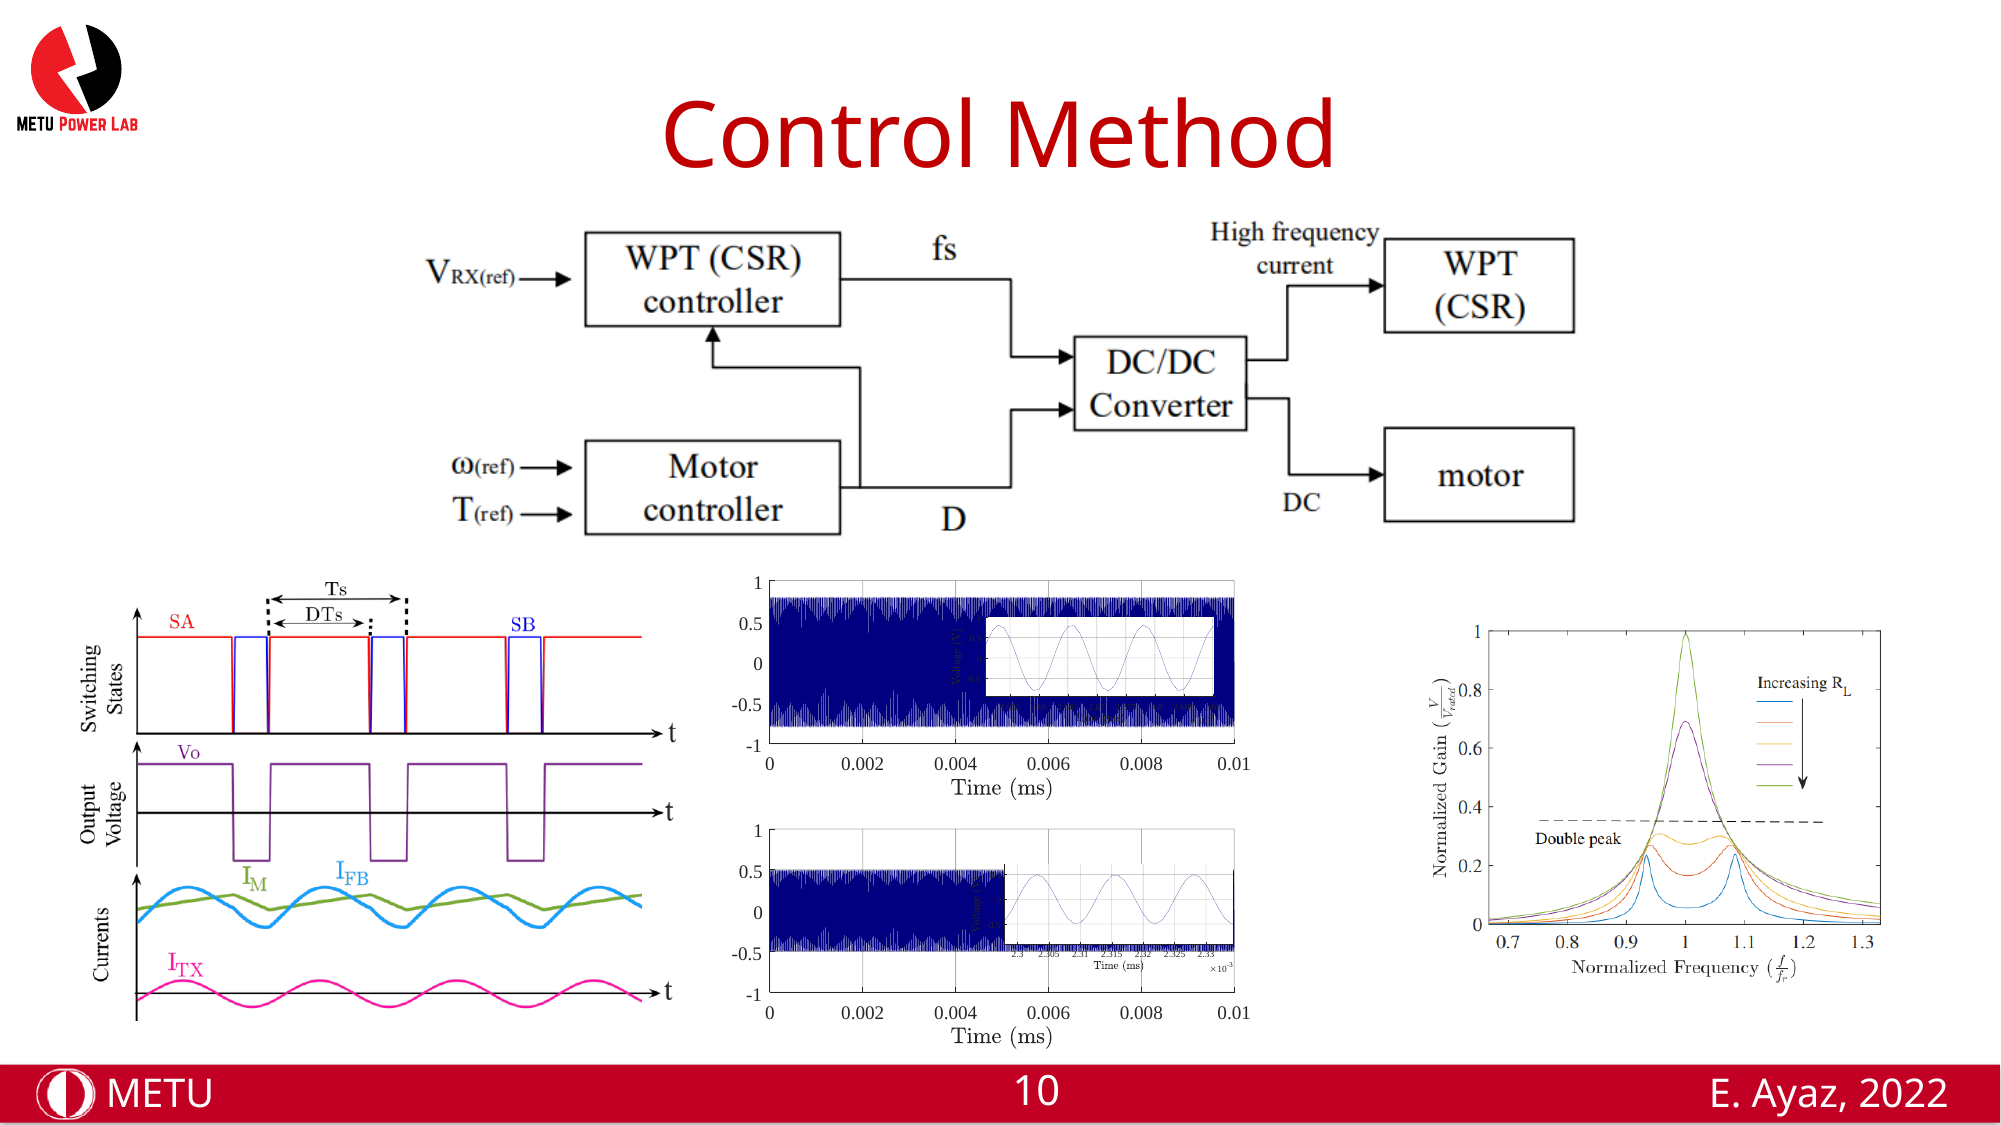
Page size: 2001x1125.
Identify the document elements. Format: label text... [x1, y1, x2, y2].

title Control Method [99, 36, 1900, 225]
picture [1408, 599, 1899, 992]
picture [4, 204, 1651, 1051]
picture [30, 1068, 99, 1120]
